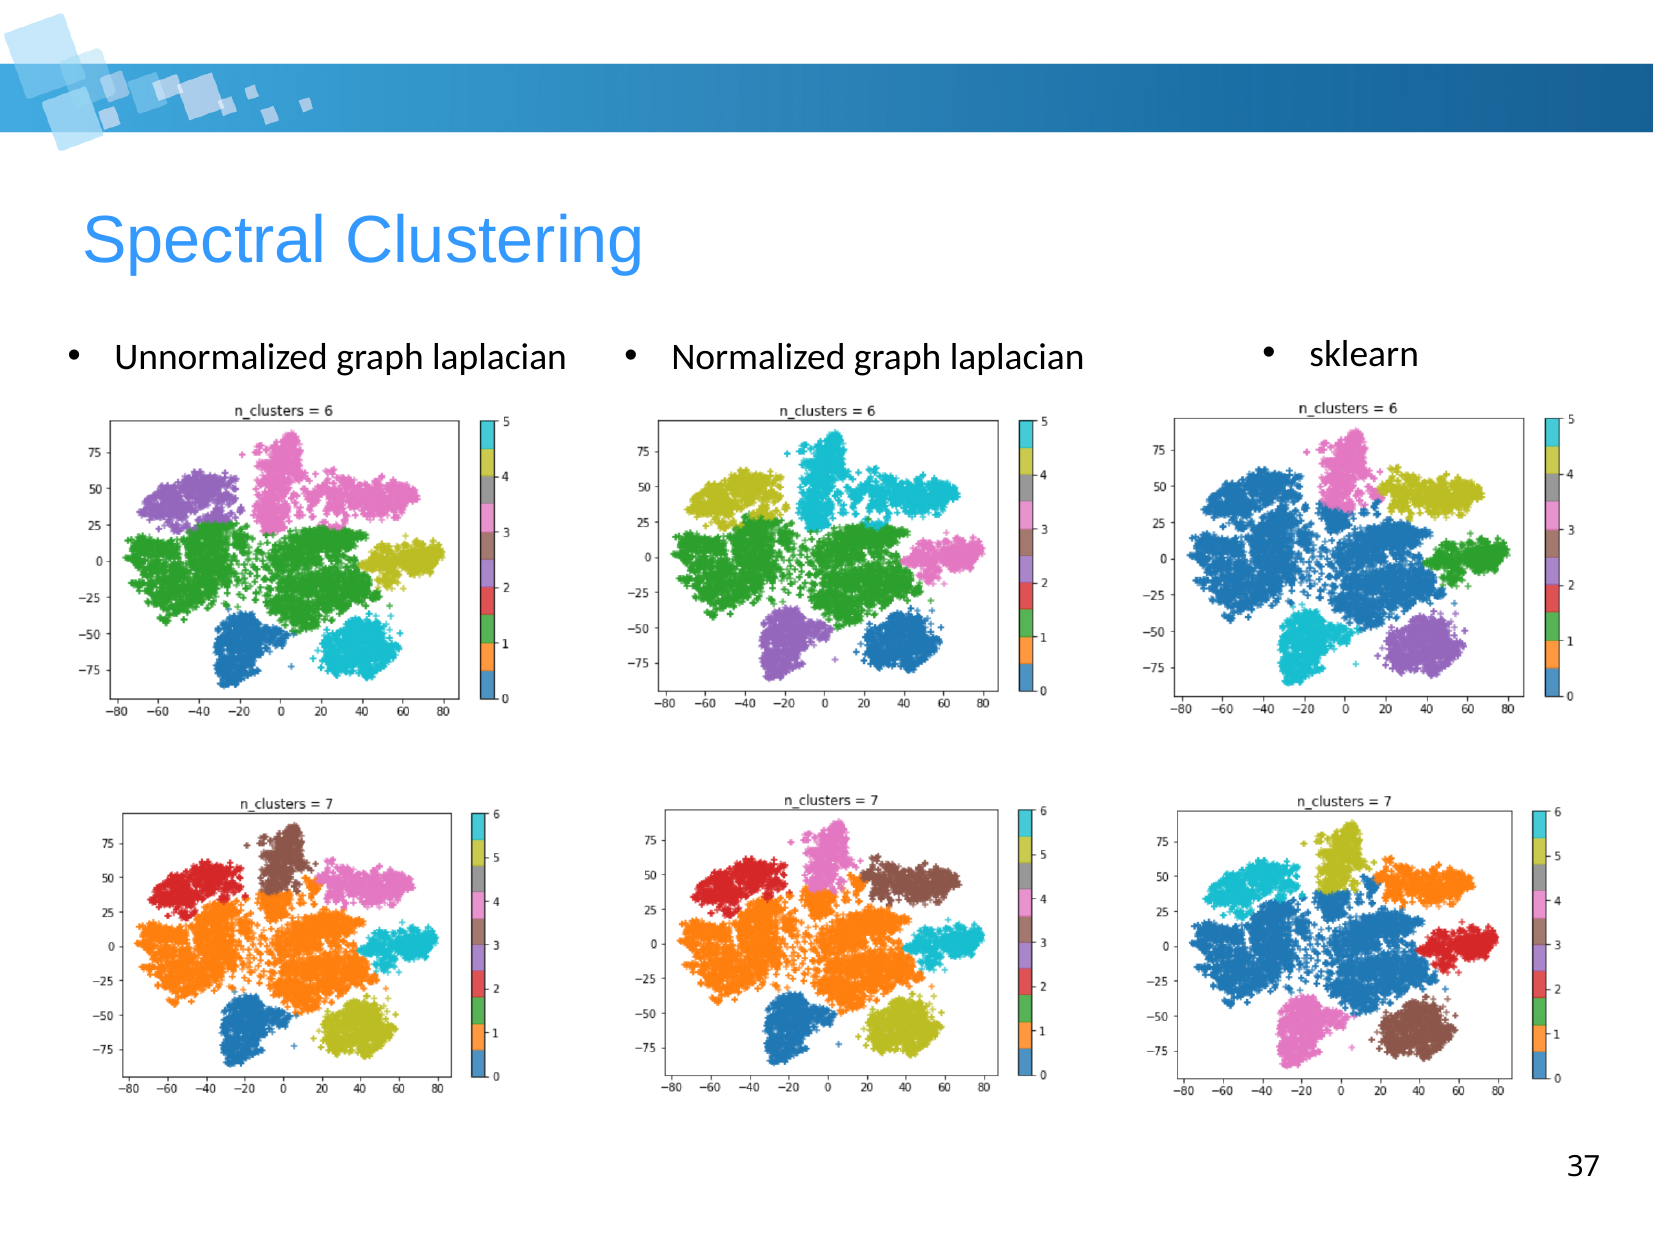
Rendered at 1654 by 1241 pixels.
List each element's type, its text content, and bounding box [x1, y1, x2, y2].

slide_number 37 [1304, 1147, 1601, 1234]
picture [0, 0, 1653, 1238]
text_box sklearn [1247, 321, 1654, 382]
title Spectral Clustering [82, 132, 1571, 340]
text_box Unnormalized graph laplacian [52, 325, 593, 385]
text_box Normalized graph laplacian [609, 325, 1138, 385]
